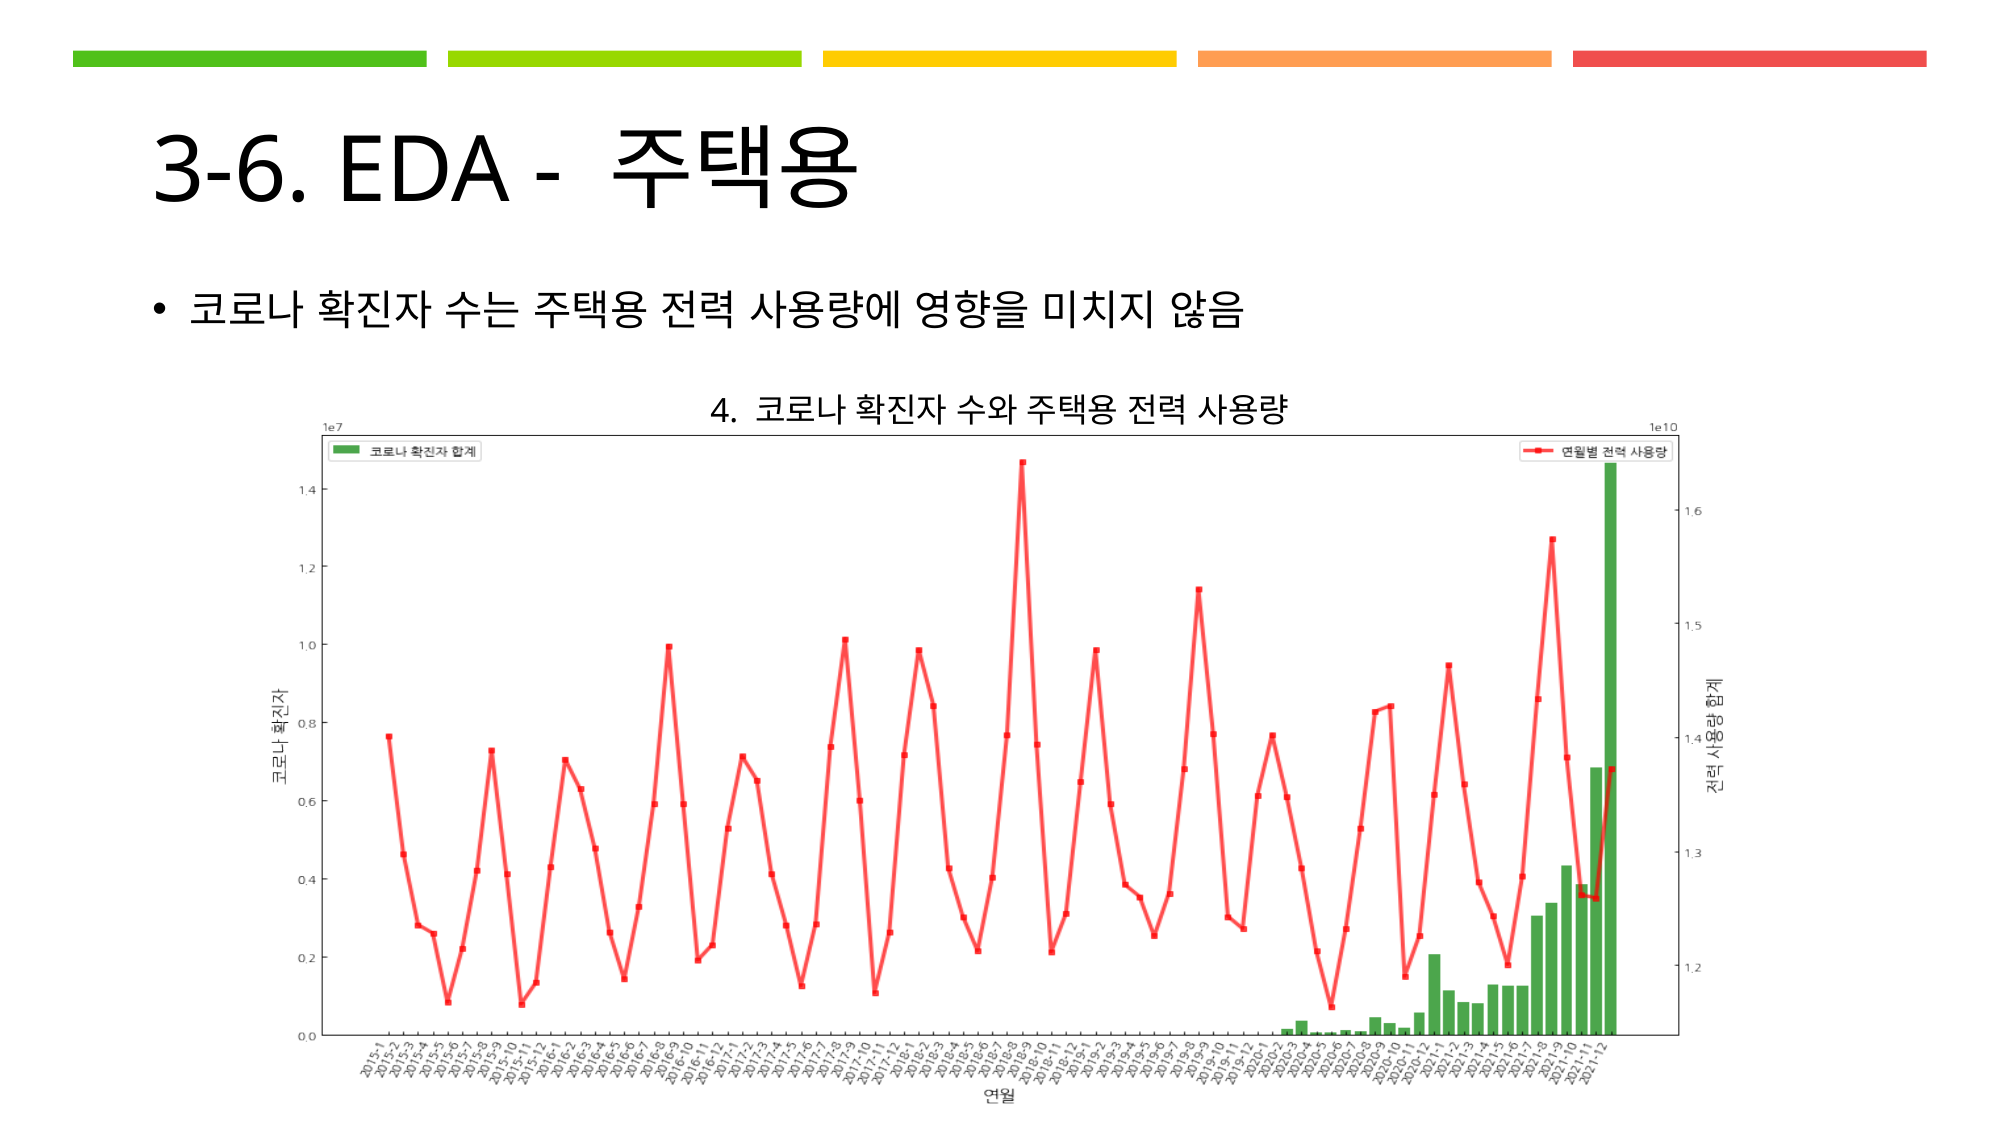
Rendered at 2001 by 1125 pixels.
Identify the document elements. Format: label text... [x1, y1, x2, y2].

list 코로나 확진자 수는 주택용 전력 사용량에 영향을 미치지 않음 [137, 229, 1863, 363]
picture [265, 415, 1735, 1113]
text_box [73, 50, 1927, 67]
title 3-6. EDA - 주택용 [137, 67, 1863, 229]
text_box 4. 코로나 확진자 수와 주택용 전력 사용량 [599, 361, 1401, 415]
